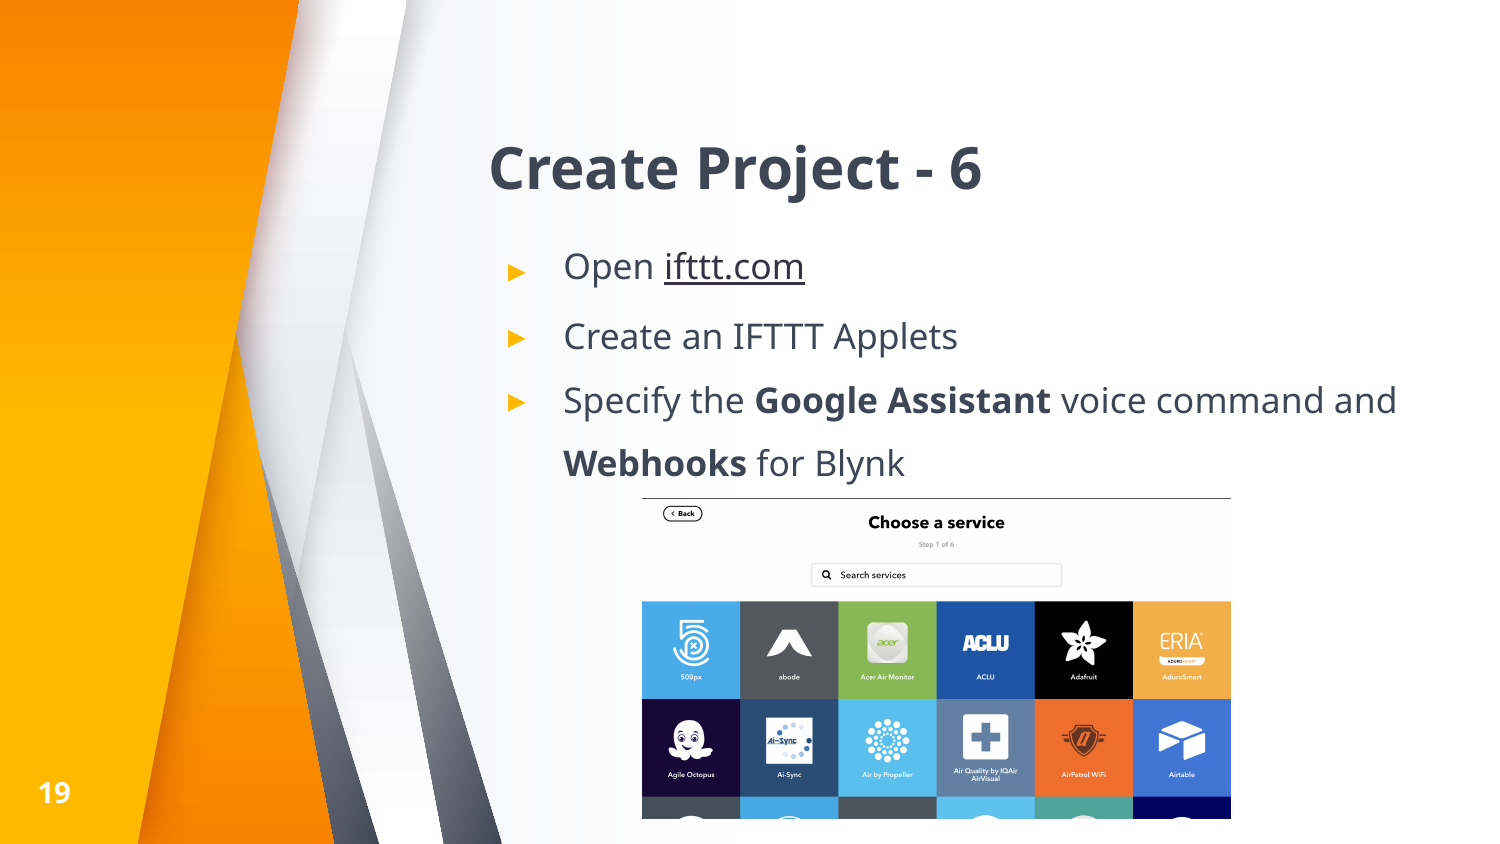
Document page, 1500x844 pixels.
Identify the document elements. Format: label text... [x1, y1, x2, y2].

list Open ifttt.com Create an IFTTT Applets Specify the Google Assistant voice command and Webhooks for Blynk [488, 219, 1465, 481]
picture [642, 498, 1231, 820]
title Create Project - 6 [488, 137, 1385, 203]
slide_number 19 [37, 774, 99, 816]
